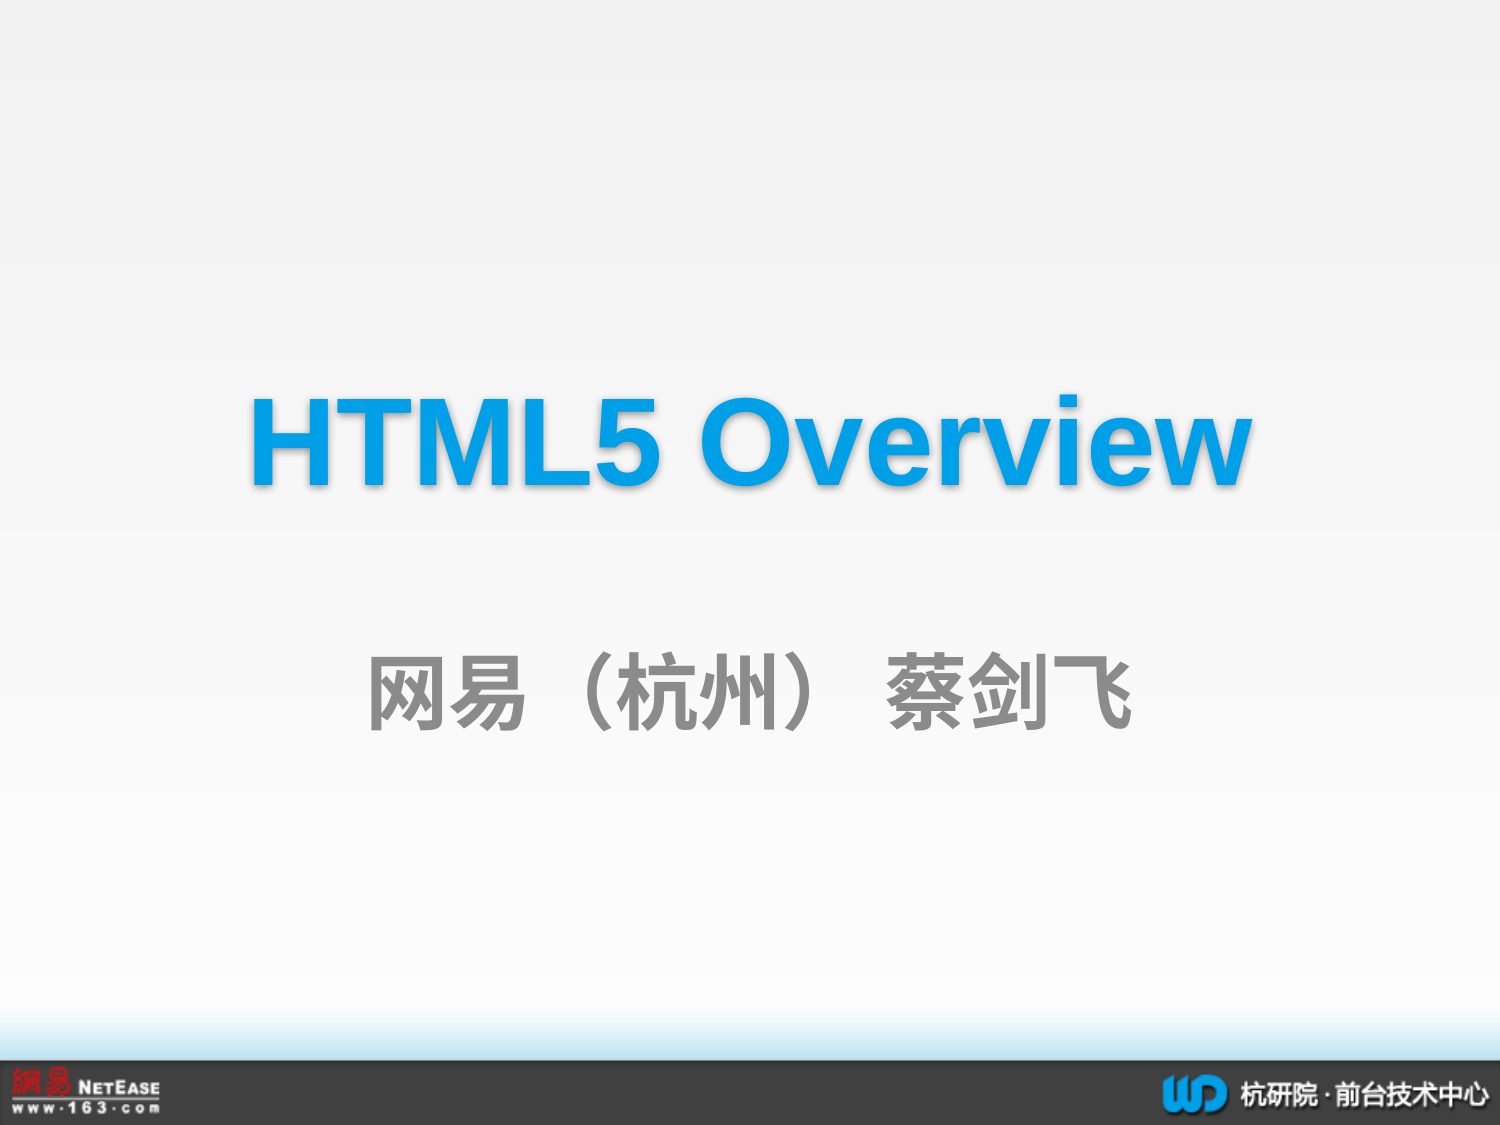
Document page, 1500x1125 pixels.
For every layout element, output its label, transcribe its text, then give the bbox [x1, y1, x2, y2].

picture [0, 0, 1500, 1125]
title HTML5 Overview [112, 314, 1388, 556]
subtitle 网易（杭州） 蔡剑飞 [224, 602, 1276, 891]
